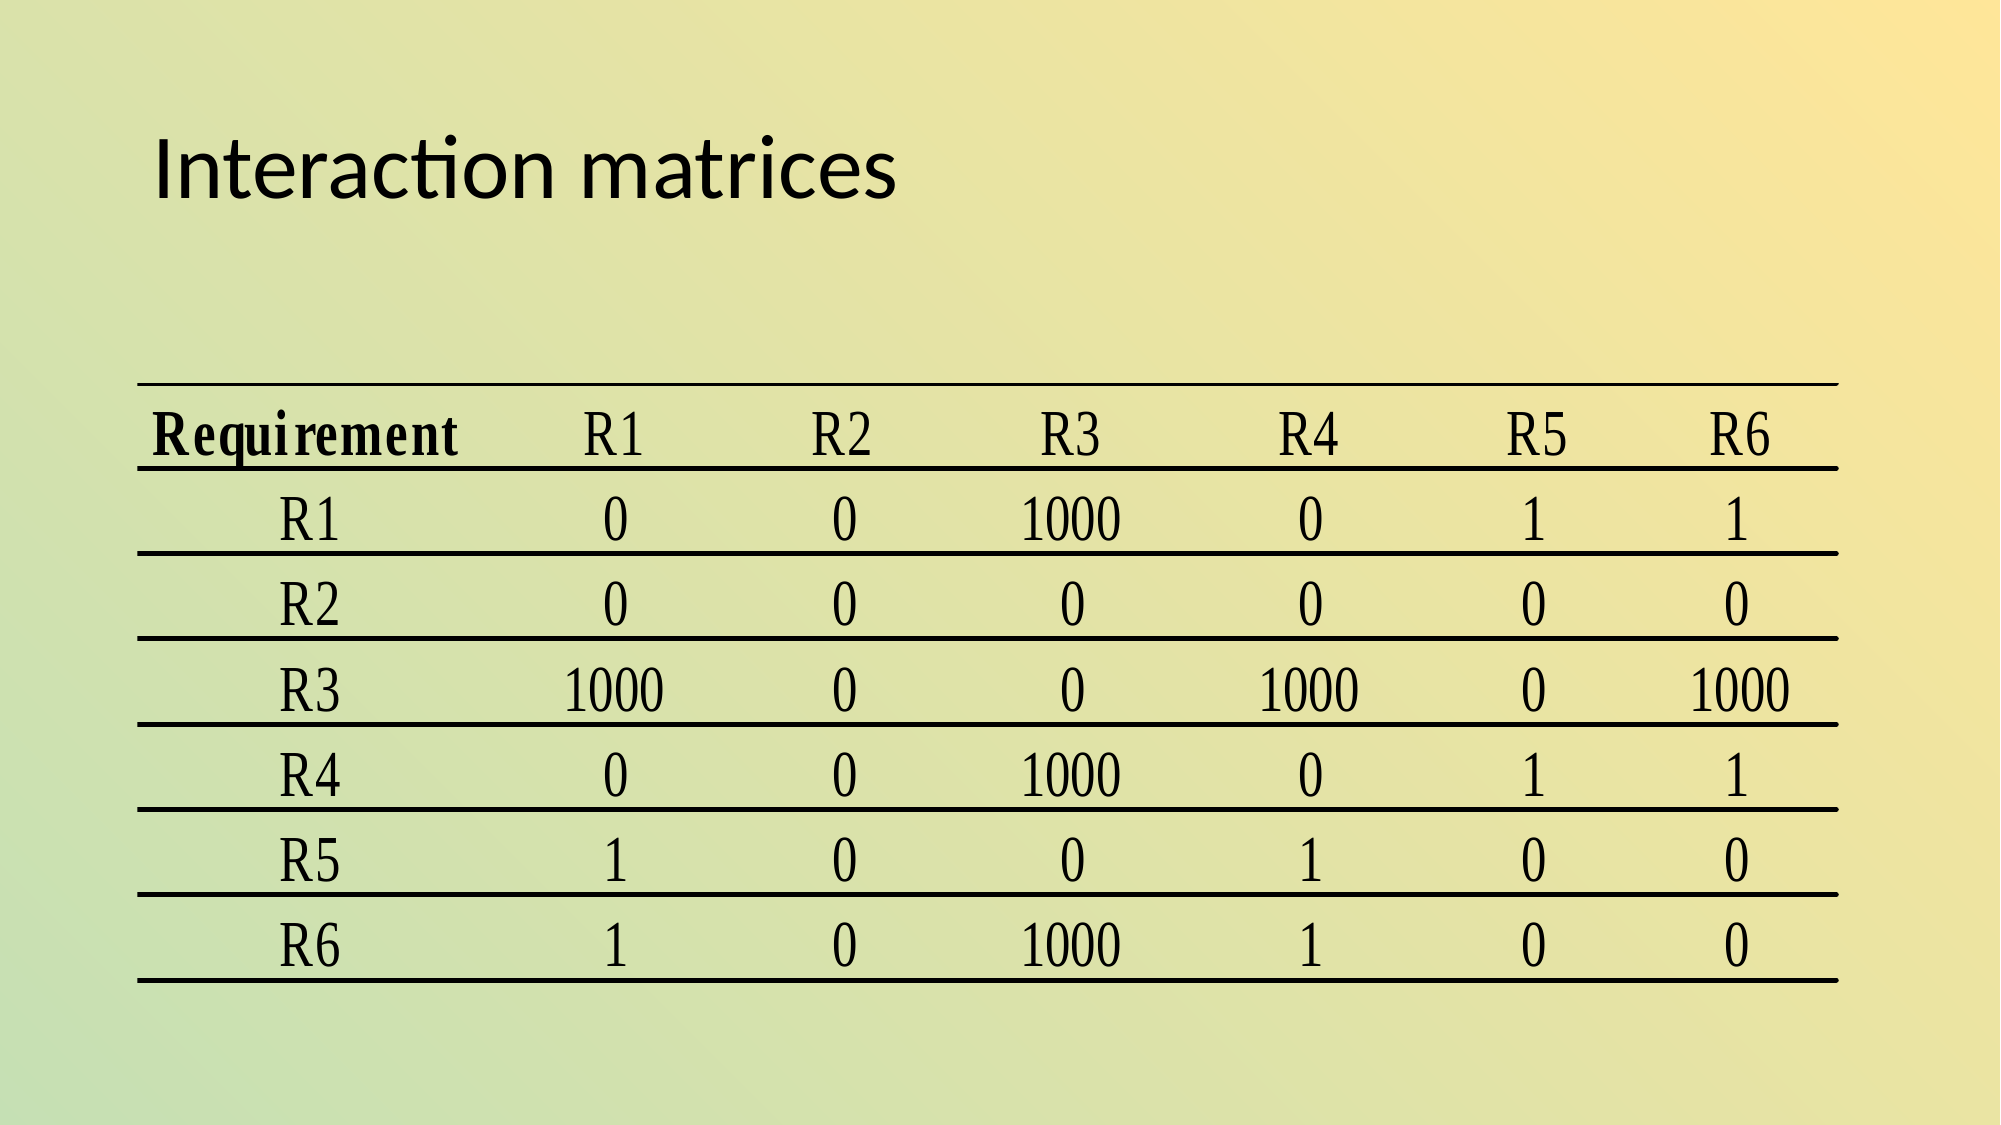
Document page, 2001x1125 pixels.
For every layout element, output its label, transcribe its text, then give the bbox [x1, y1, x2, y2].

title Interaction matrices [137, 59, 1863, 278]
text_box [137, 382, 2000, 1066]
